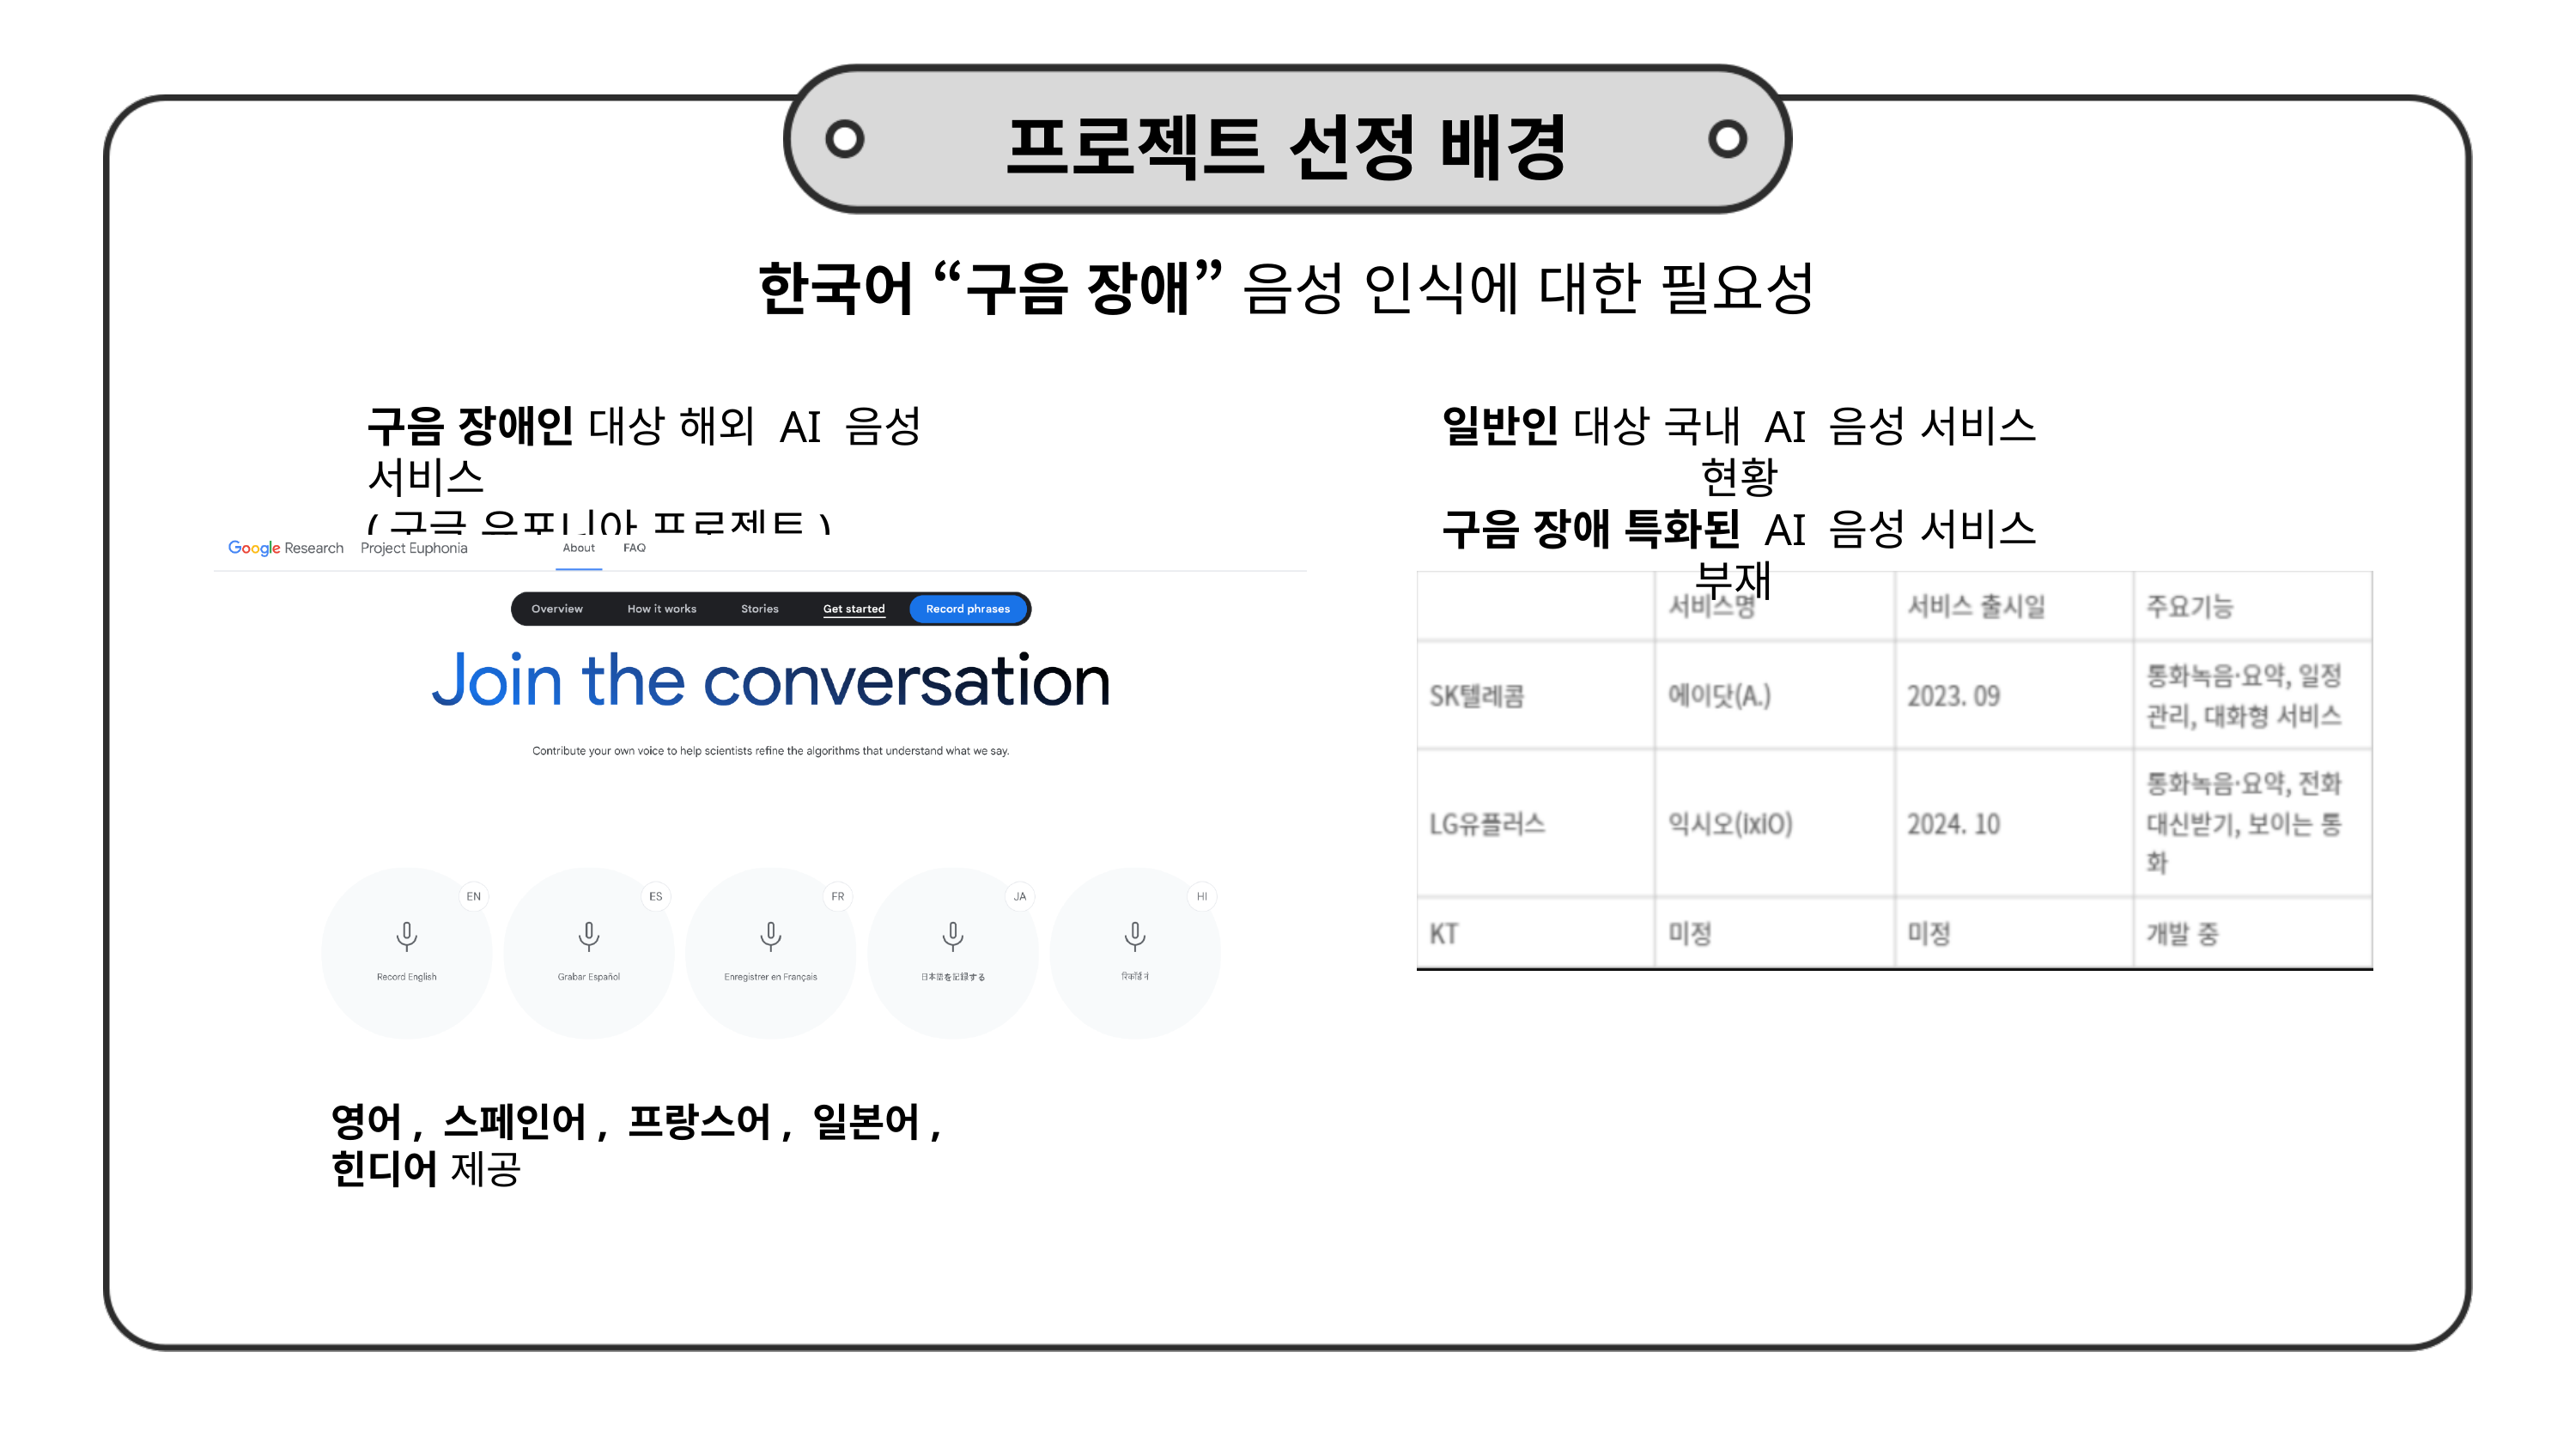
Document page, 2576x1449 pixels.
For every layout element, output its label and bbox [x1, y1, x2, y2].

picture [103, 64, 2473, 1353]
